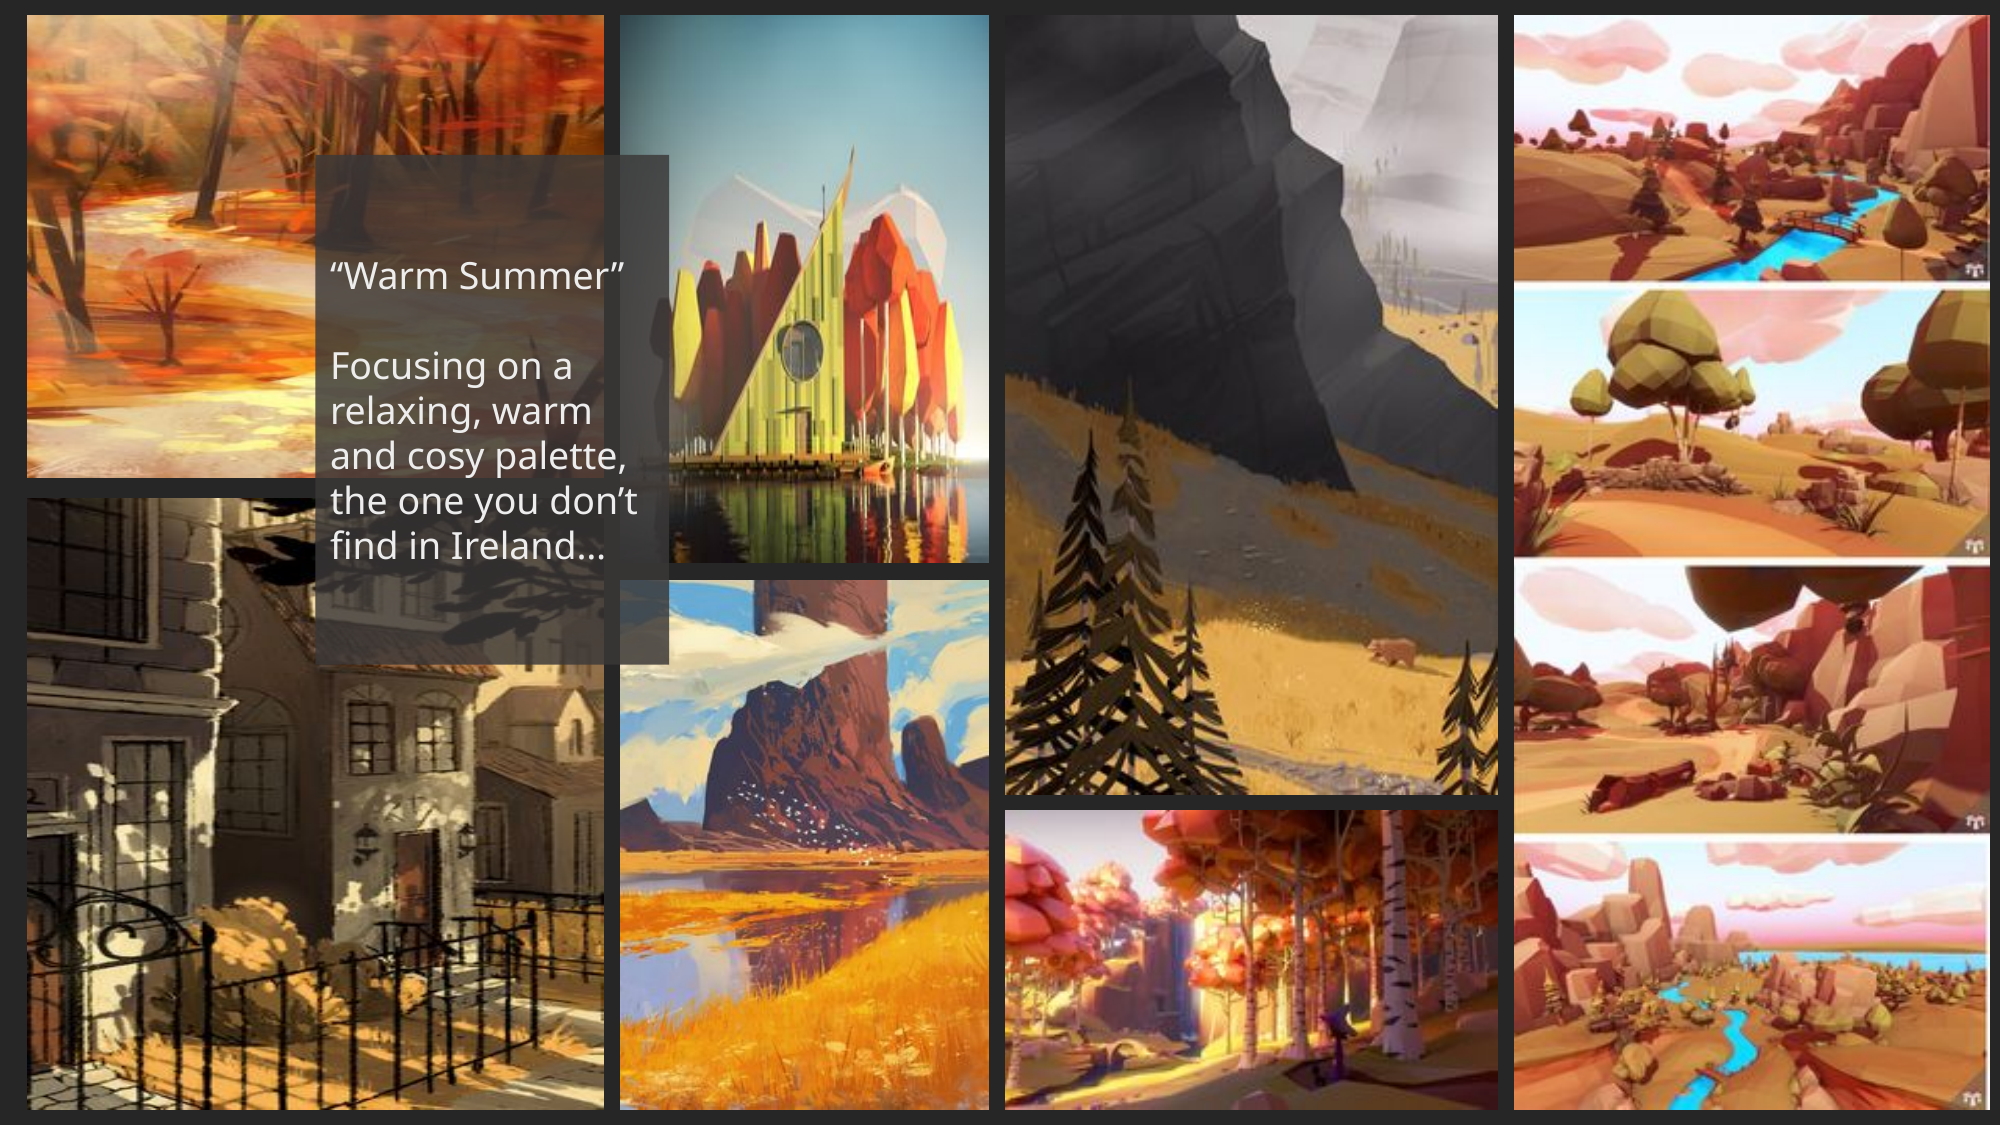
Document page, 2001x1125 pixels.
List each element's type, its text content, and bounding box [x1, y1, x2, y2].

picture [27, 15, 604, 478]
text_box “Warm Summer” Focusing on a relaxing, warm and cosy palette, the one you don’t find in Ireland… [315, 154, 670, 665]
picture [620, 580, 989, 1110]
picture [1005, 15, 1498, 795]
picture [620, 15, 989, 563]
picture [27, 498, 604, 1110]
picture [1514, 15, 1990, 1110]
picture [1005, 810, 1498, 1110]
